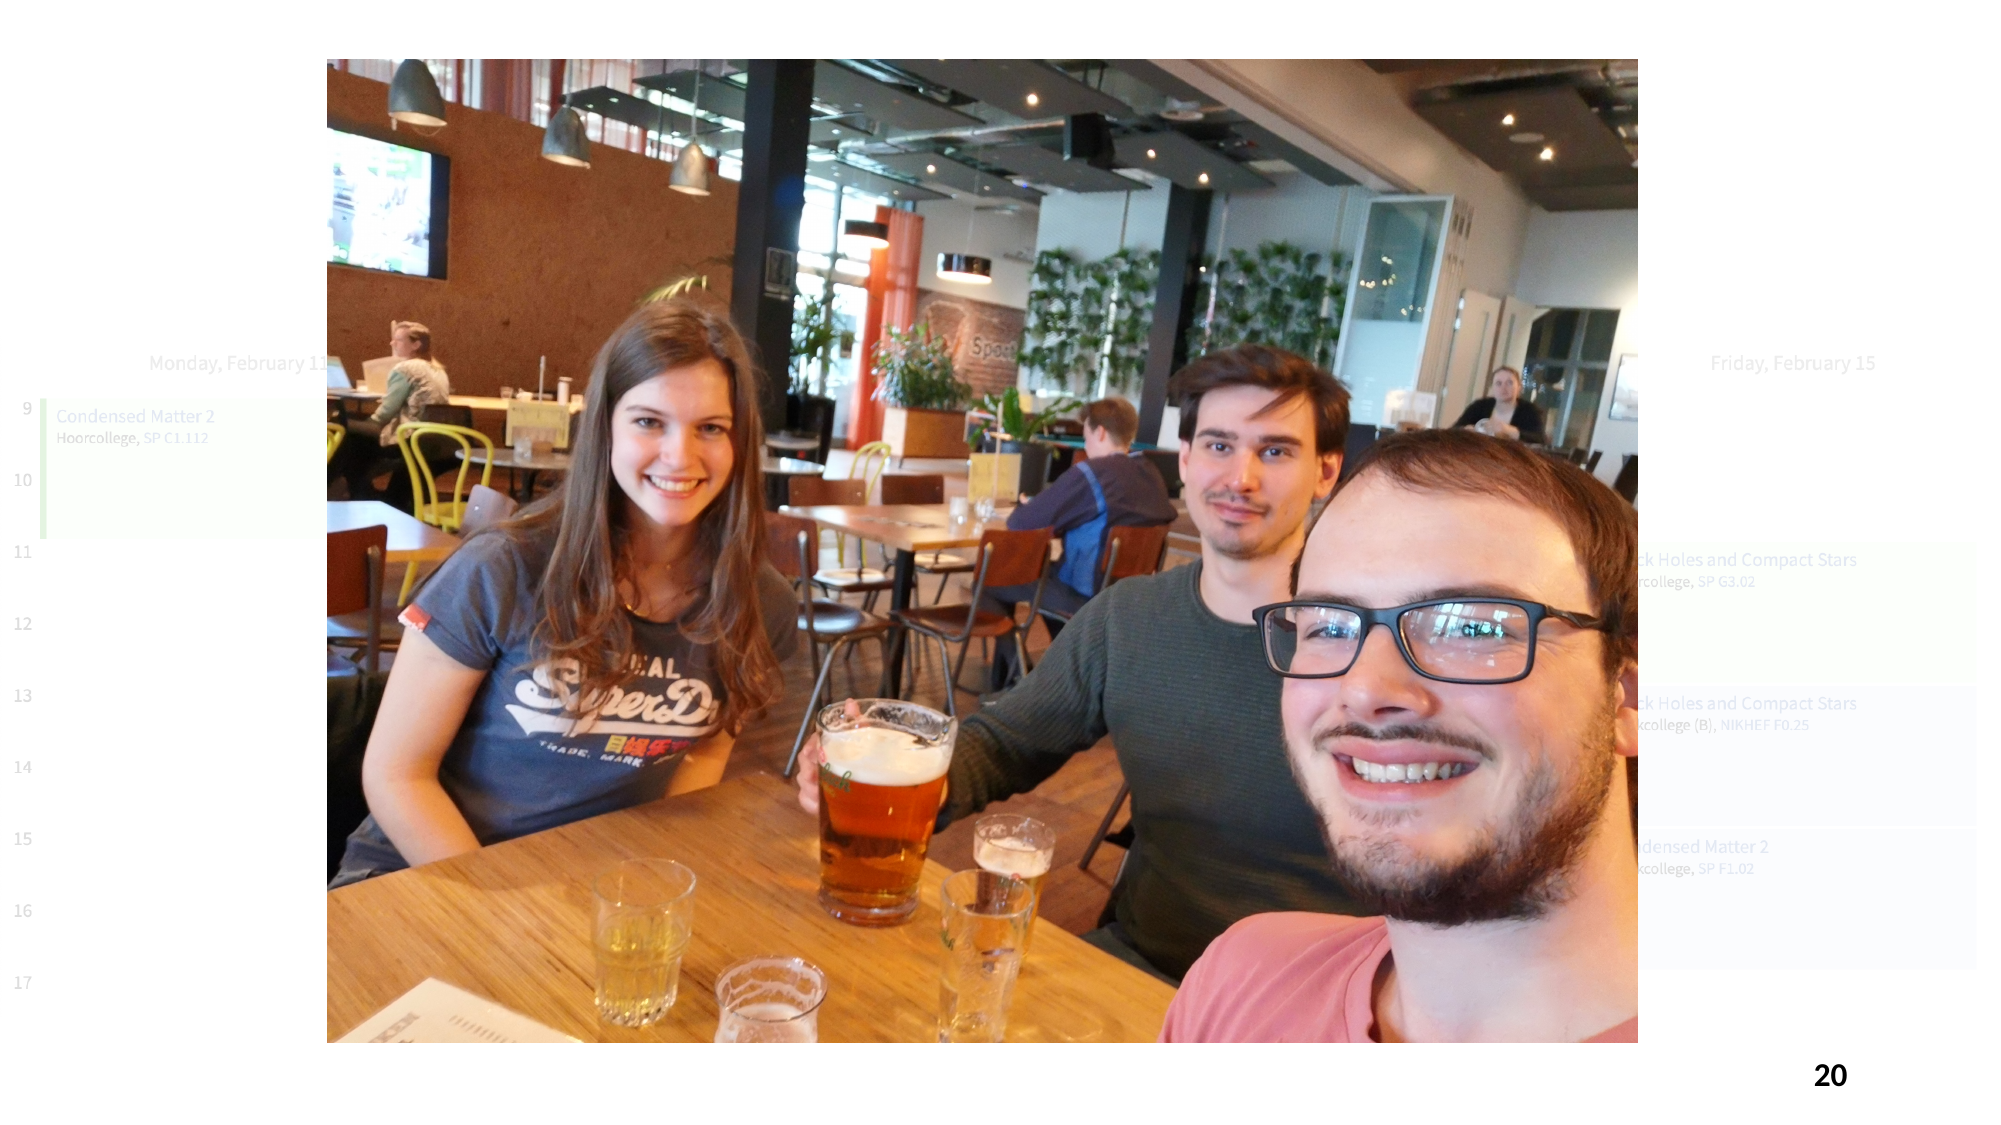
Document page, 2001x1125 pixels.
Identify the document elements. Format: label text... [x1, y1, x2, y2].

slide_number 20 [1412, 1042, 1863, 1103]
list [327, 59, 1638, 1043]
